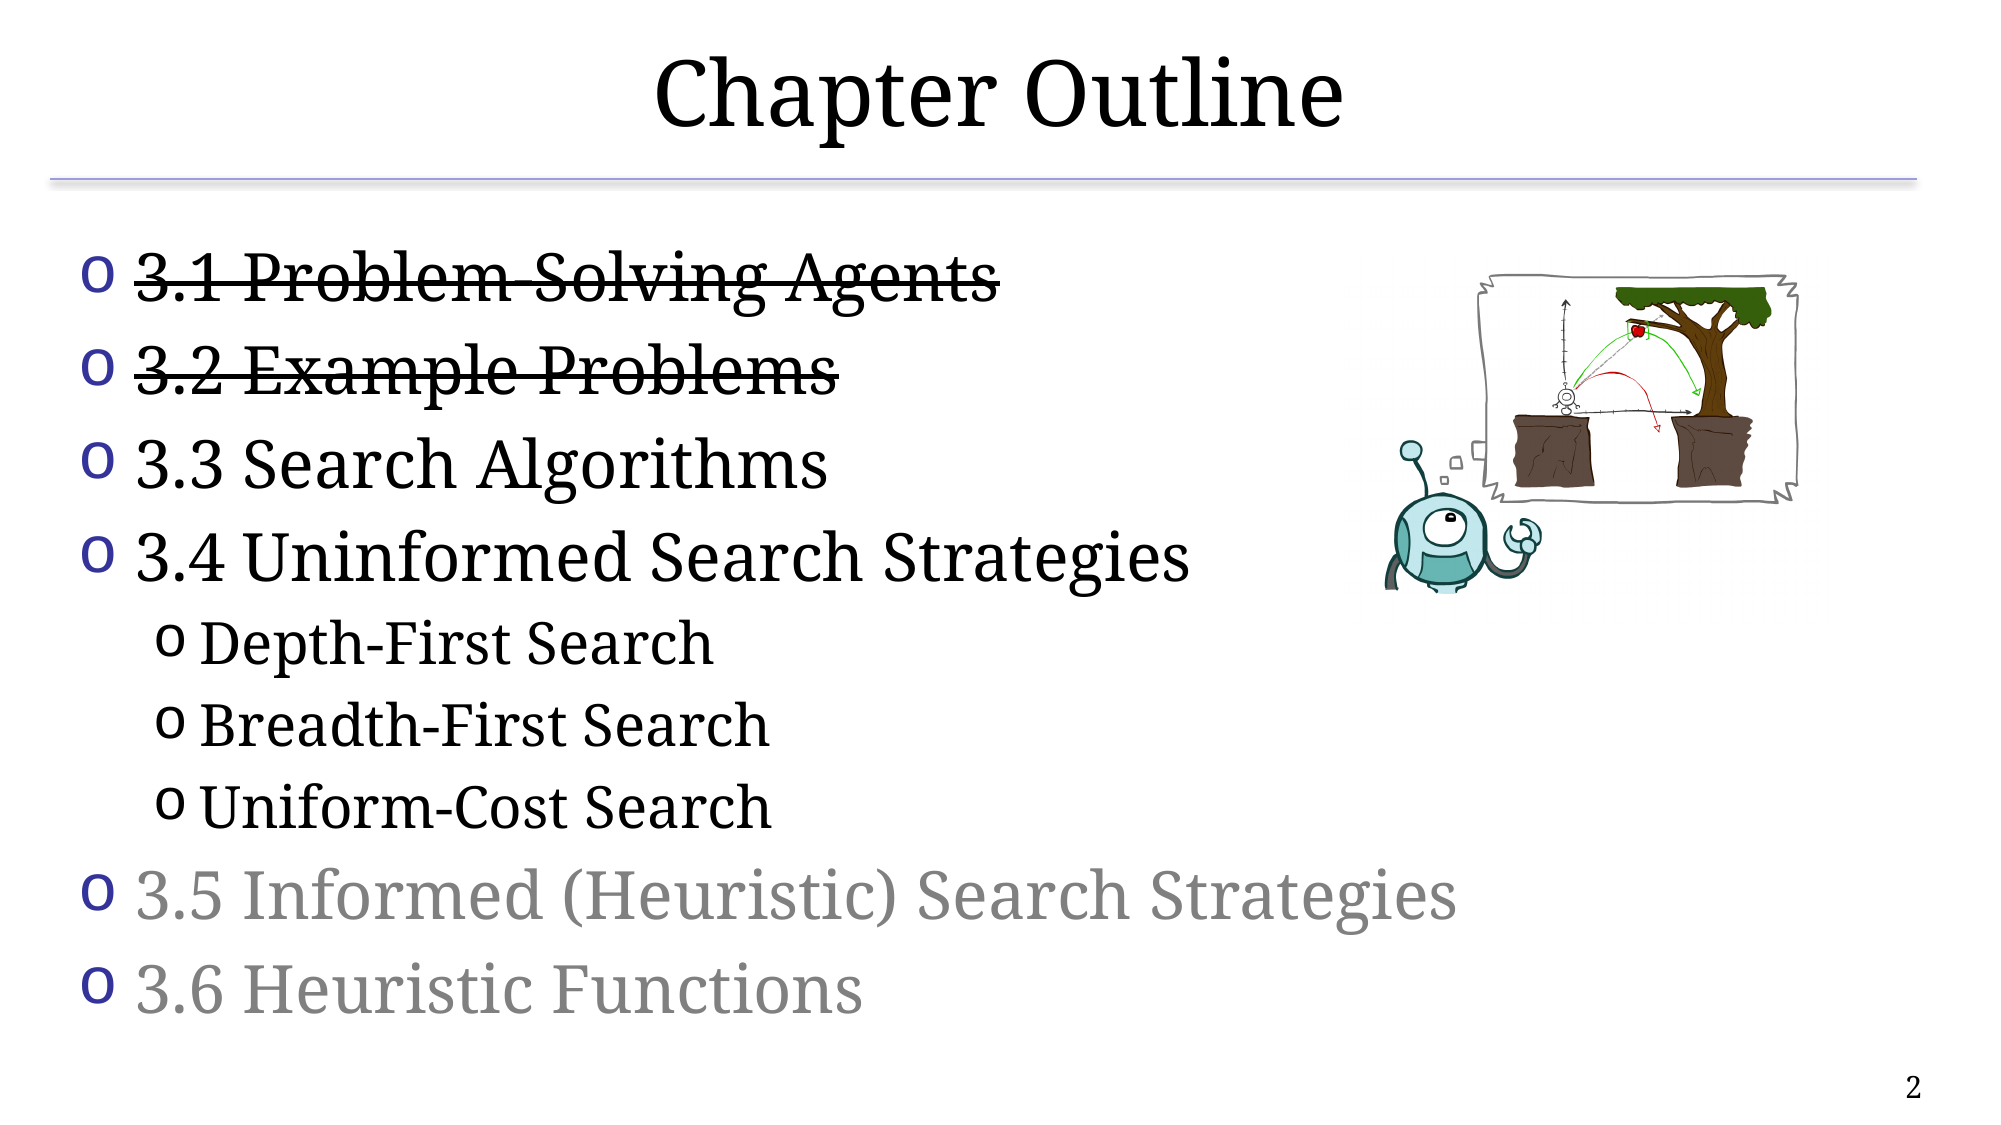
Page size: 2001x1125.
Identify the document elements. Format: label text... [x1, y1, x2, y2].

picture [1339, 257, 1828, 624]
list 3.1 Problem-Solving Agents 3.2 Example Problems 3.3 Search Algorithms 3.4 Uninformed Search Strategies Depth-First Search Breadth-First Search Uniform-Cost Search 3.5 Informed (Heuristic) Search Strategies 3.6 Heuristic Functions [66, 228, 1934, 1063]
slide_number 2 [1583, 1062, 1934, 1112]
title Chapter Outline [0, 0, 2000, 184]
